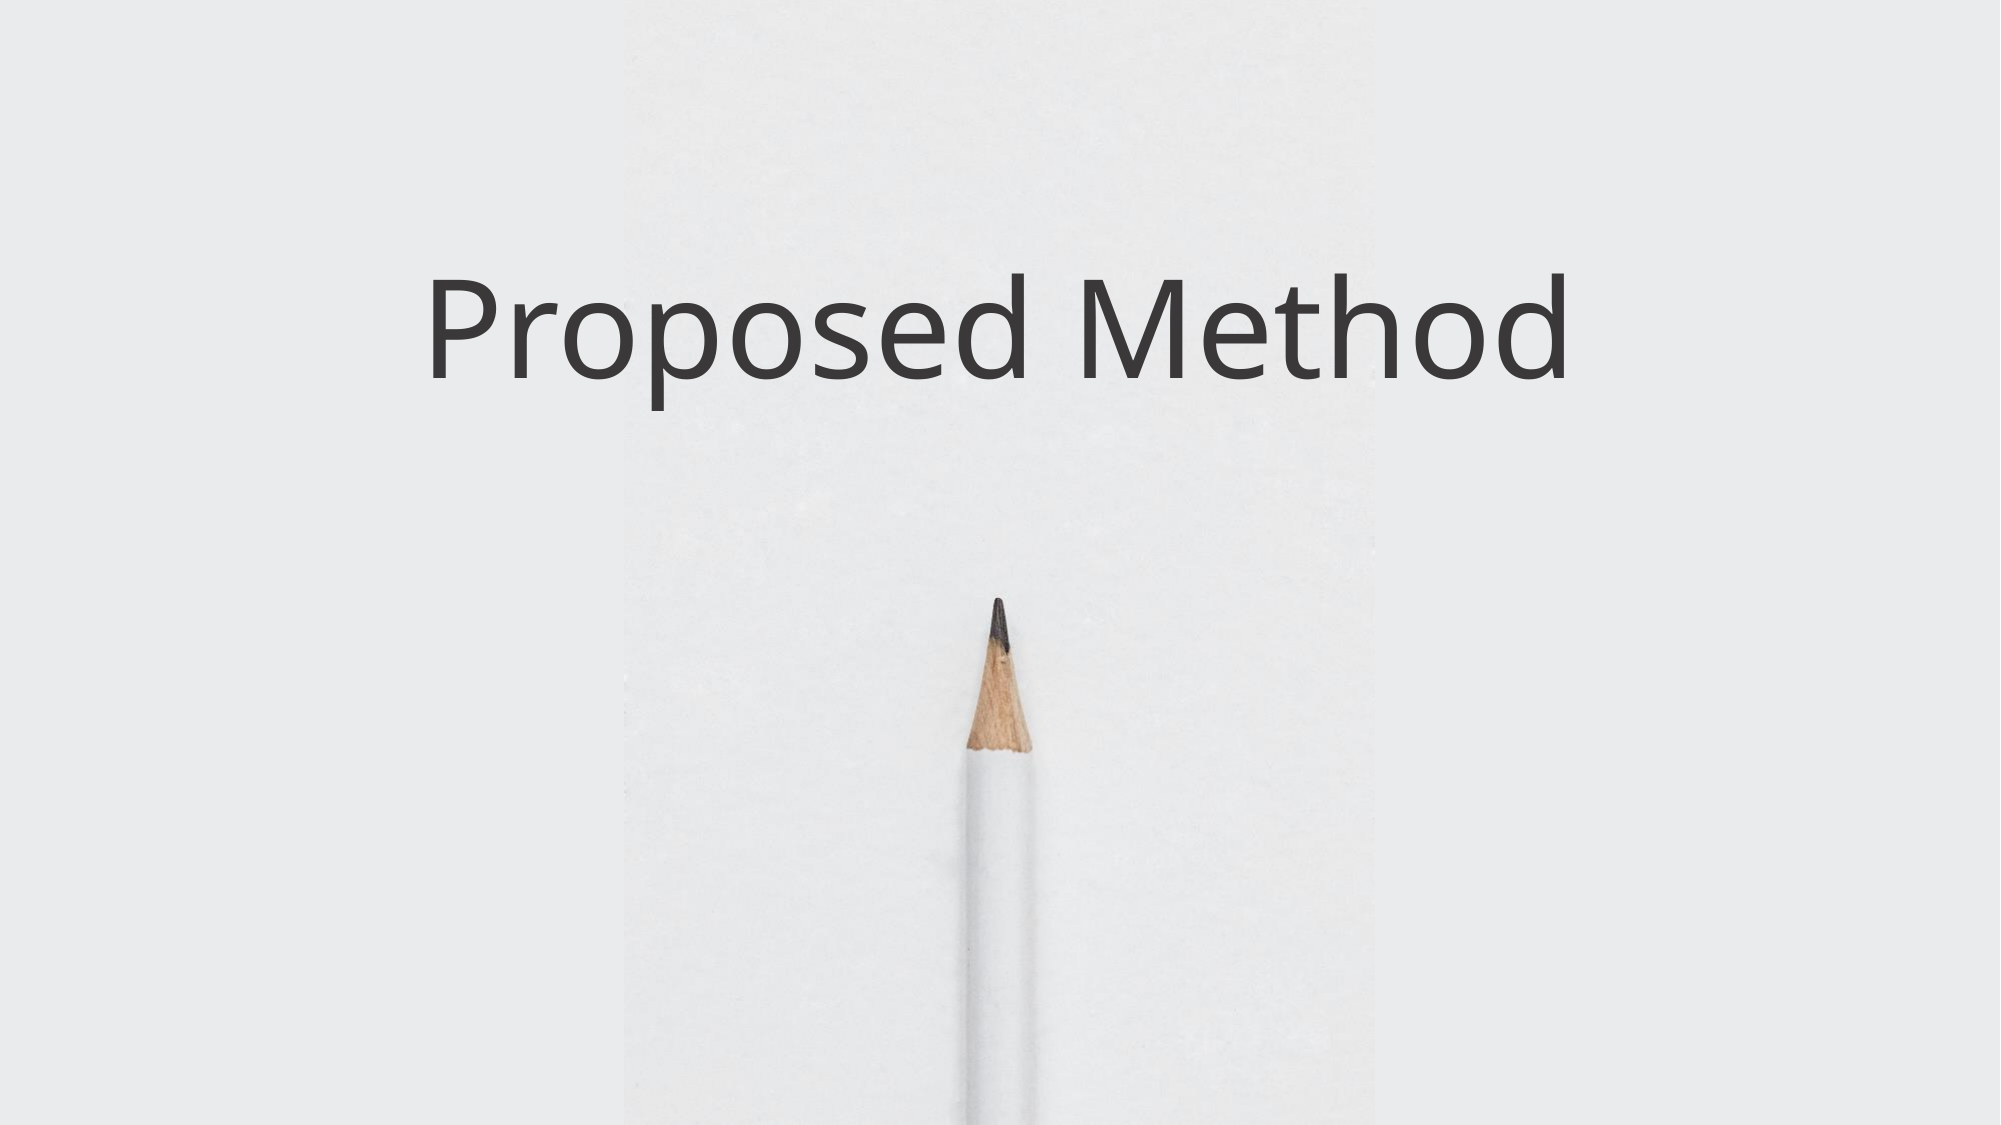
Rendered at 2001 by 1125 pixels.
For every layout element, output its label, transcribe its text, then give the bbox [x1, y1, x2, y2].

text_box Proposed Method [1375, 233, 1592, 413]
text_box Proposed Method [405, 233, 624, 413]
picture [624, 0, 1375, 1125]
